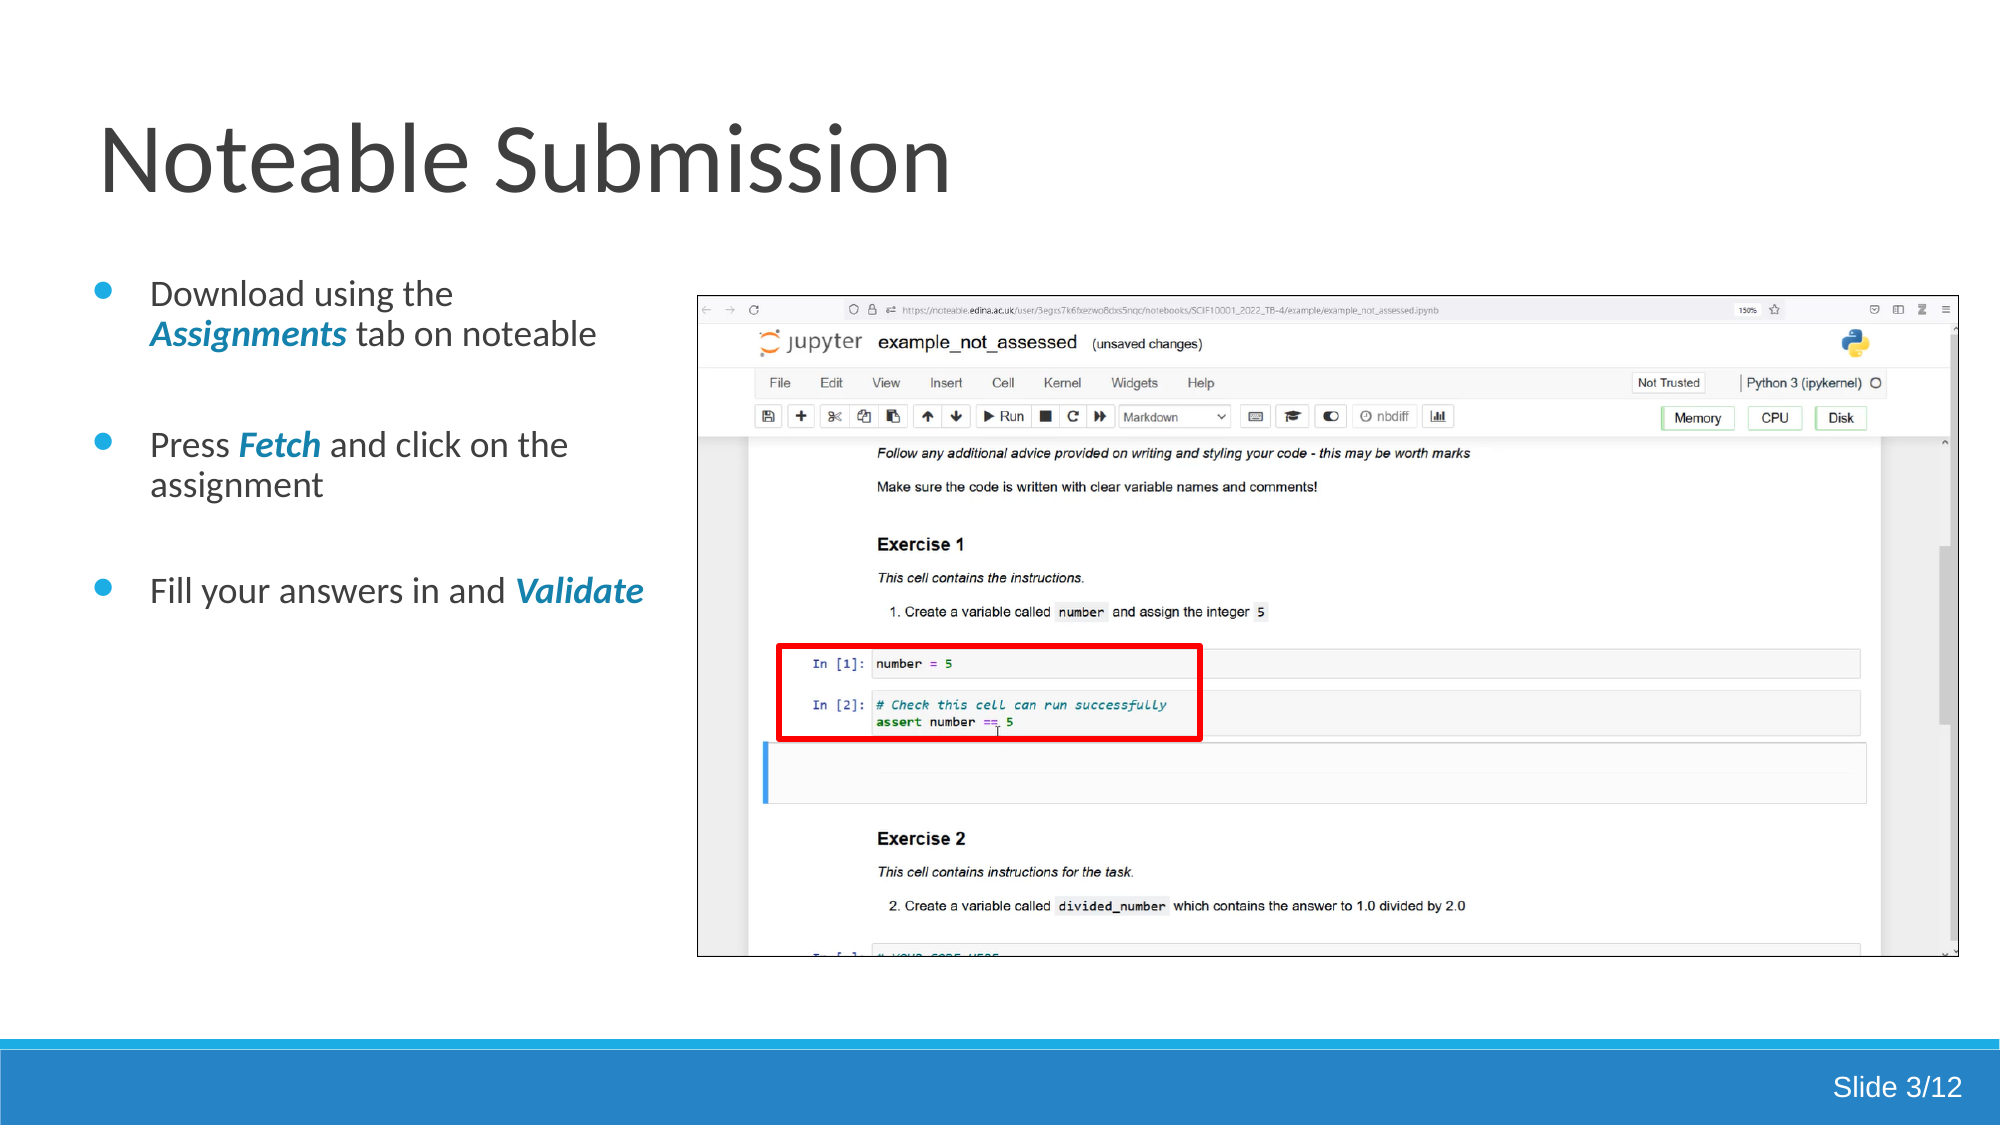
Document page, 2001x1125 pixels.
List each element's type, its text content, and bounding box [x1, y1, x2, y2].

picture [697, 295, 1959, 957]
title Noteable Submission [83, 71, 1567, 221]
text_box Download using the Assignments tab on noteable Press Fetch and click on the assignment Fill your answers in and Validate [75, 266, 657, 616]
text_box [81, 252, 1941, 365]
text_box Slide 3/12 [1817, 1053, 2000, 1125]
